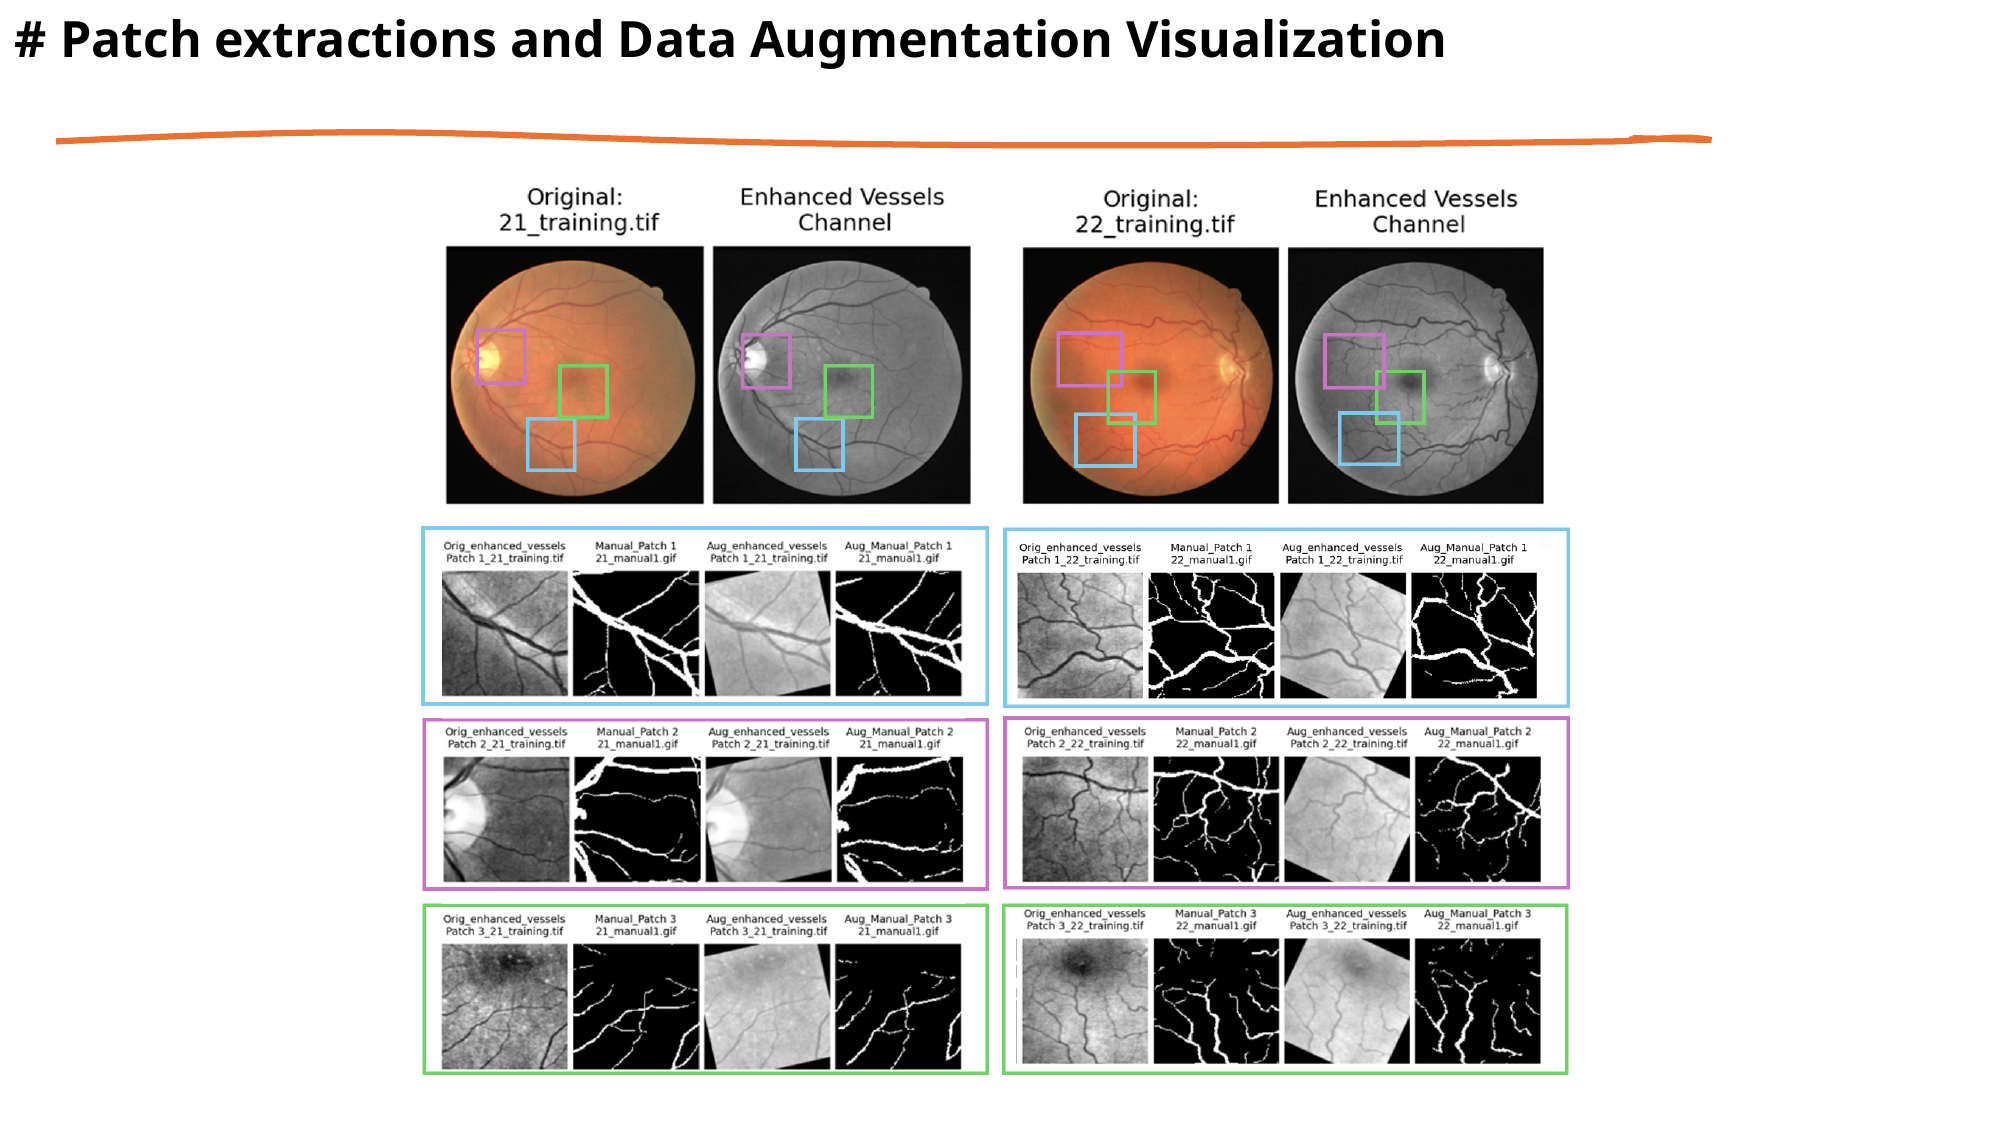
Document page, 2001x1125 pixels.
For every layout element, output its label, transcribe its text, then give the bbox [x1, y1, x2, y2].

picture [402, 165, 1598, 1087]
text_box # Patch extractions and Data Augmentation Visualization [0, 0, 2000, 75]
text_box [55, 131, 1712, 147]
